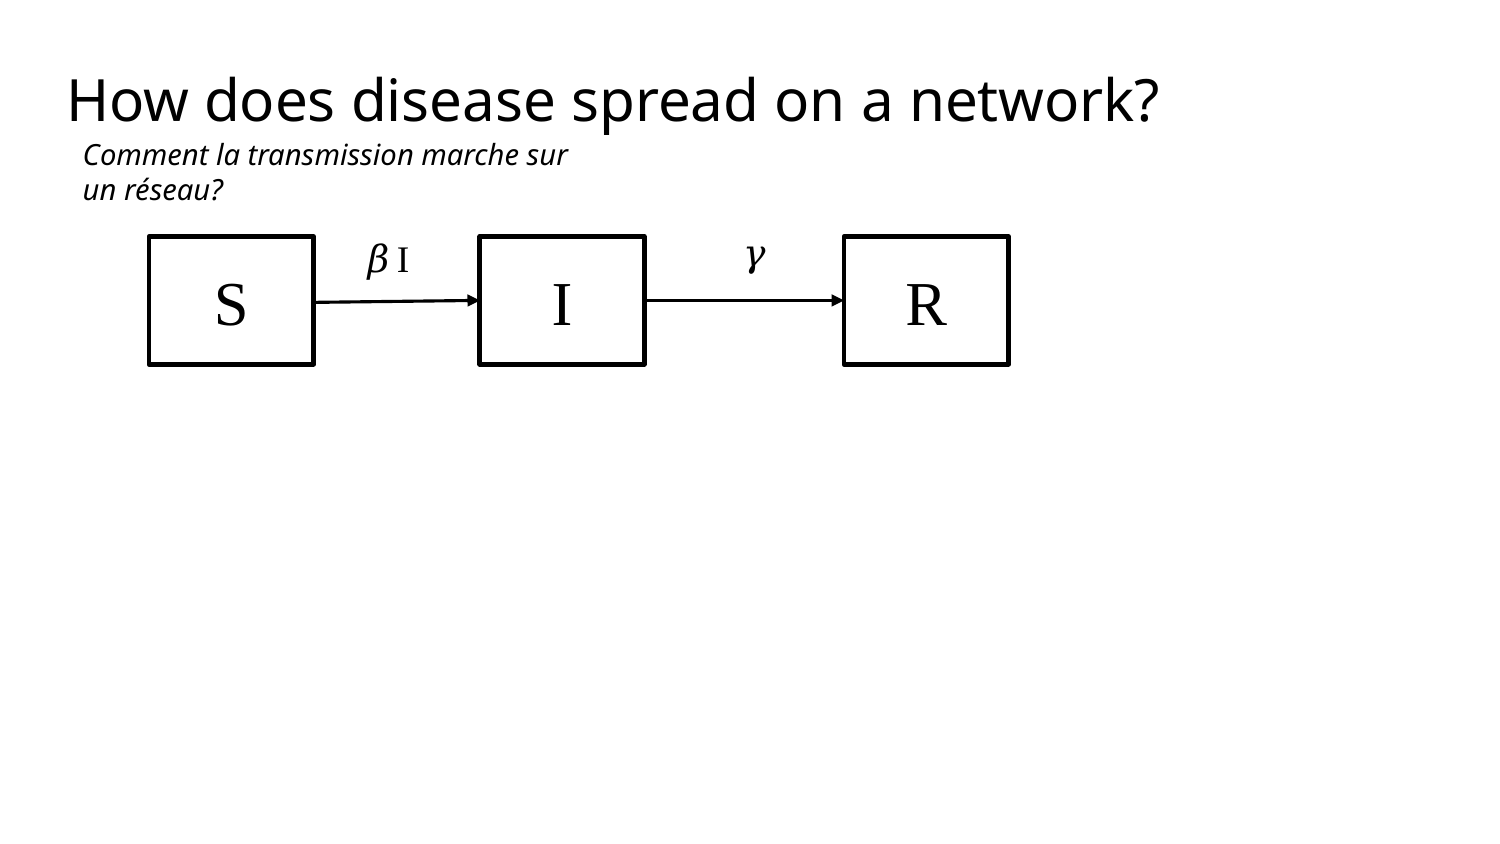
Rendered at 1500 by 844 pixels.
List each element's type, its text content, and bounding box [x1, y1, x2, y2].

text_box 𝛽I [352, 221, 427, 296]
text_box 𝛾 [728, 214, 803, 290]
title How does disease spread on a network? [51, 48, 1449, 142]
text_box I [479, 236, 645, 365]
text_box R [844, 236, 1009, 365]
text_box S [148, 236, 314, 365]
text_box Comment la transmission marche sur un réseau? [67, 121, 607, 221]
